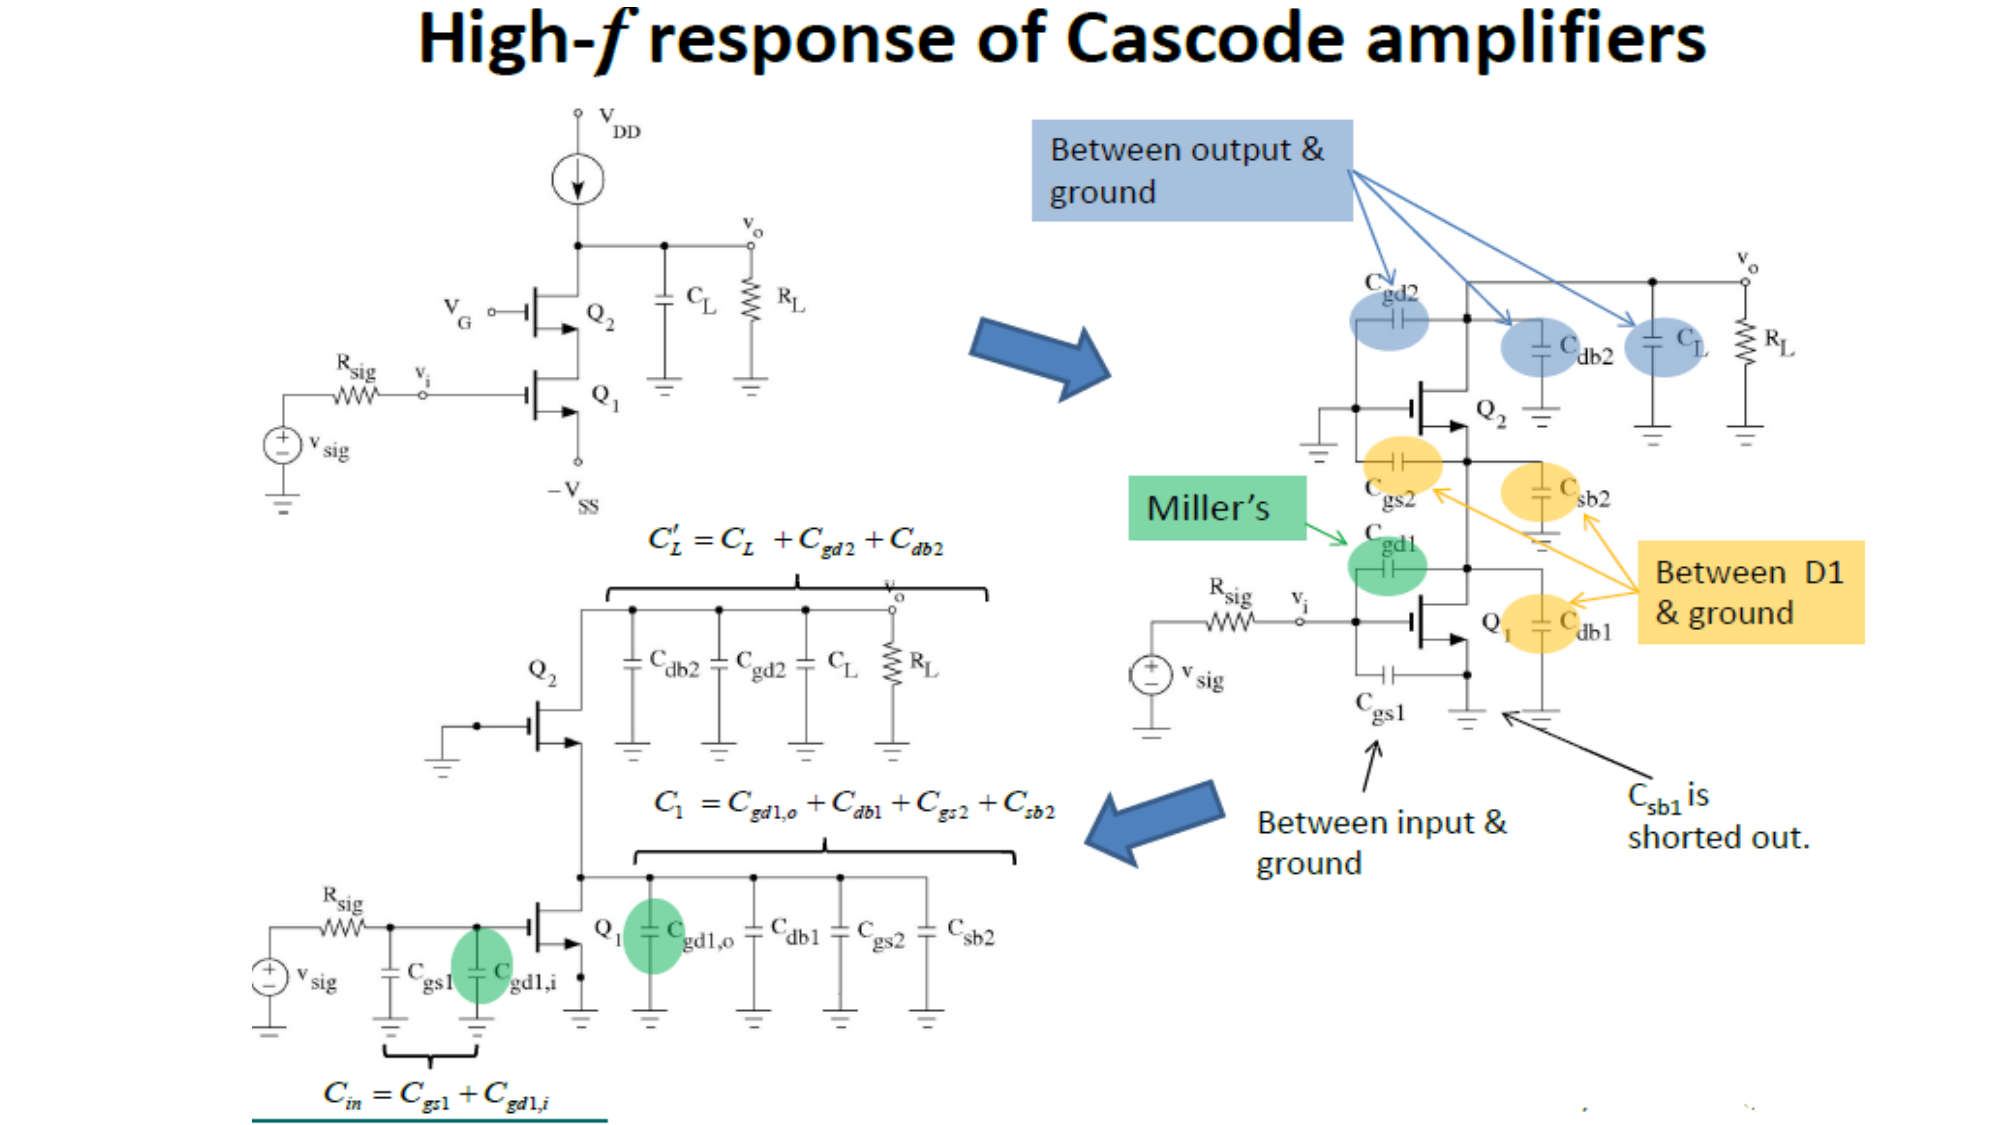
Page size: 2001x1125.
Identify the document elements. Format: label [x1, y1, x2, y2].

picture [252, 7, 1865, 1125]
